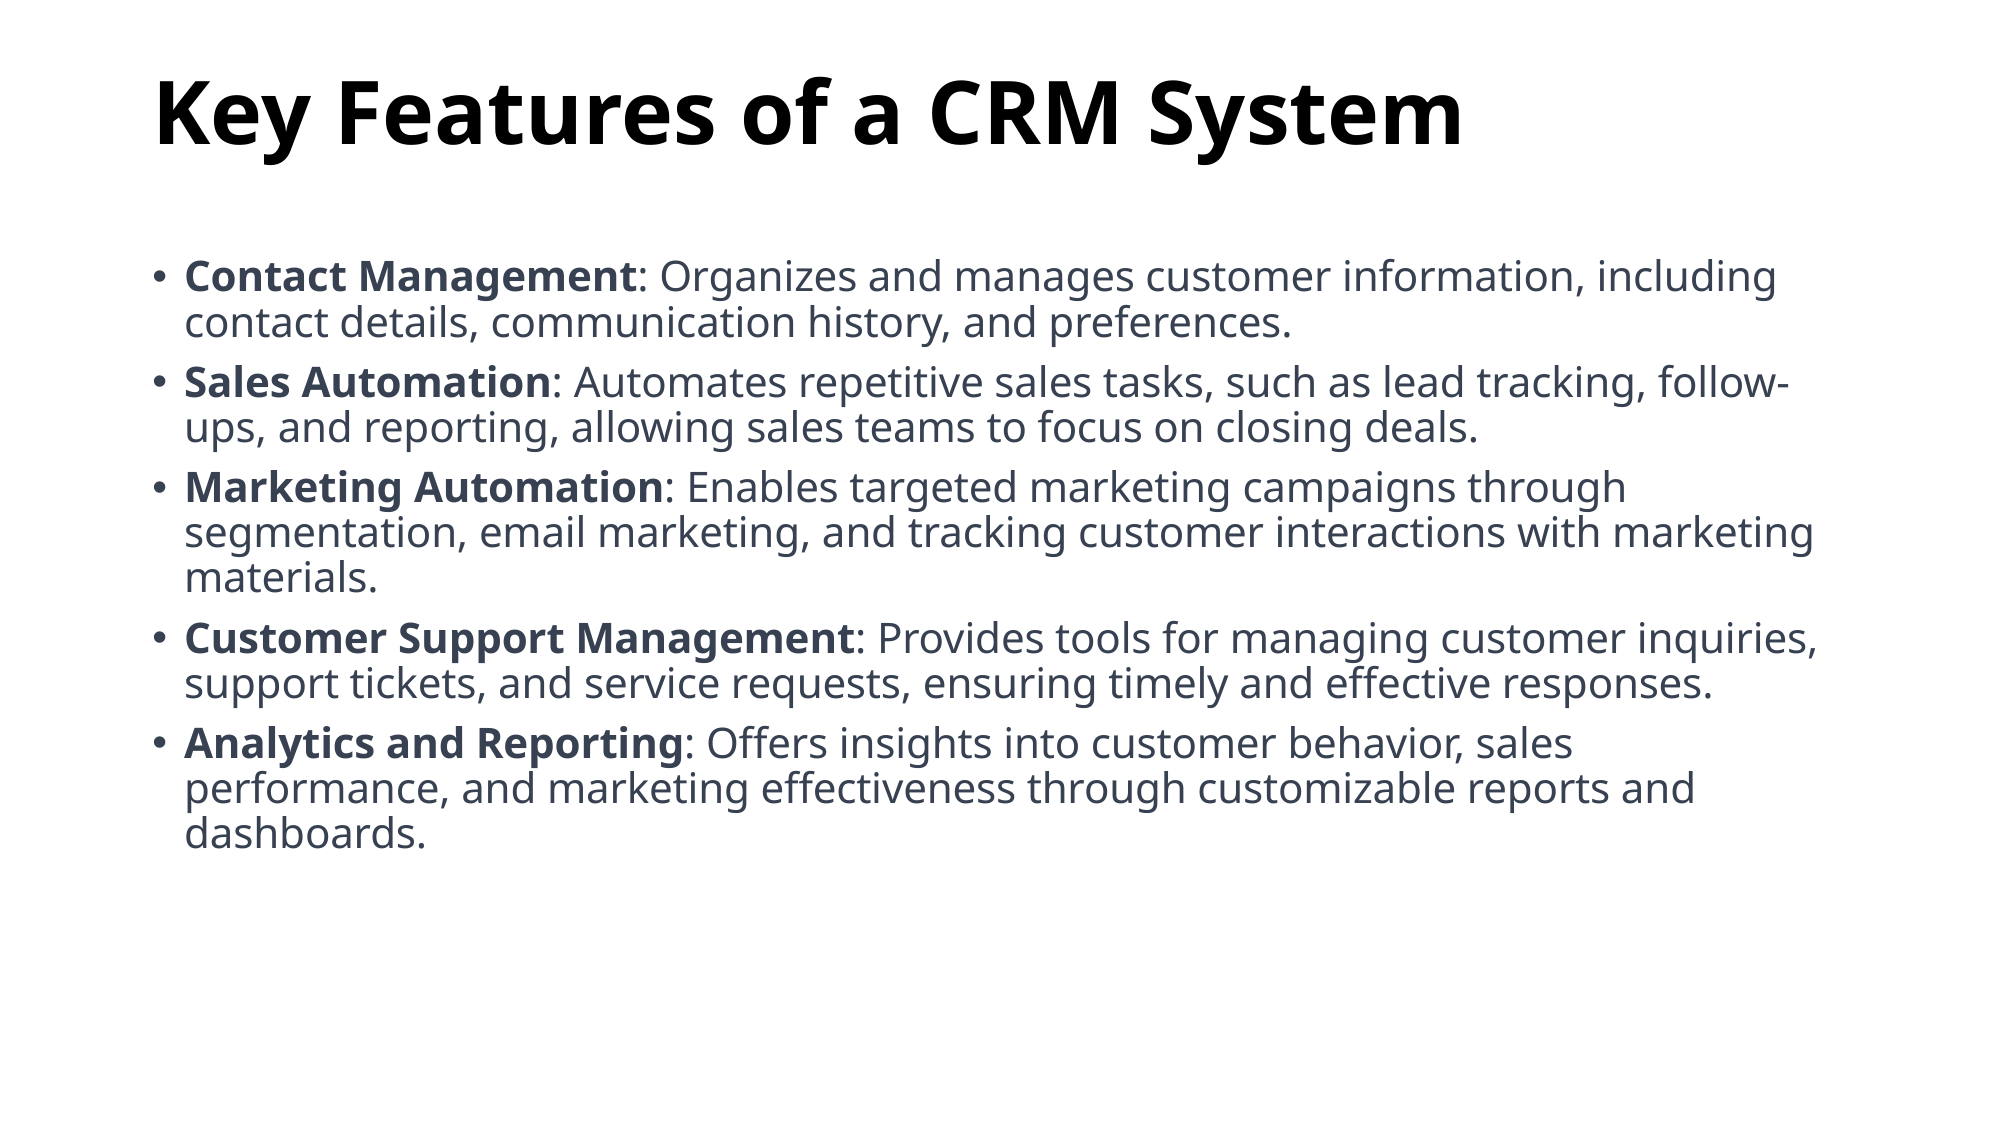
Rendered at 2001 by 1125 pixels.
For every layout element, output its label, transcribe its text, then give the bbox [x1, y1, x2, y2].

title Key Features of a CRM System [137, 59, 1863, 248]
list Contact Management: Organizes and manages customer information, including contact details, communication history, and preferences. Sales Automation: Automates repetitive sales tasks, such as lead tracking, follow-ups, and reporting, allowing sales teams to focus on closing deals. Marketing Automation: Enables targeted marketing campaigns through segmentation, email marketing, and tracking customer interactions with marketing materials. Customer Support Management: Provides tools for managing customer inquiries, support tickets, and service requests, ensuring timely and effective responses. Analytics and Reporting: Offers insights into customer behavior, sales performance, and marketing effectiveness through customizable reports and dashboards. [137, 248, 1863, 1014]
